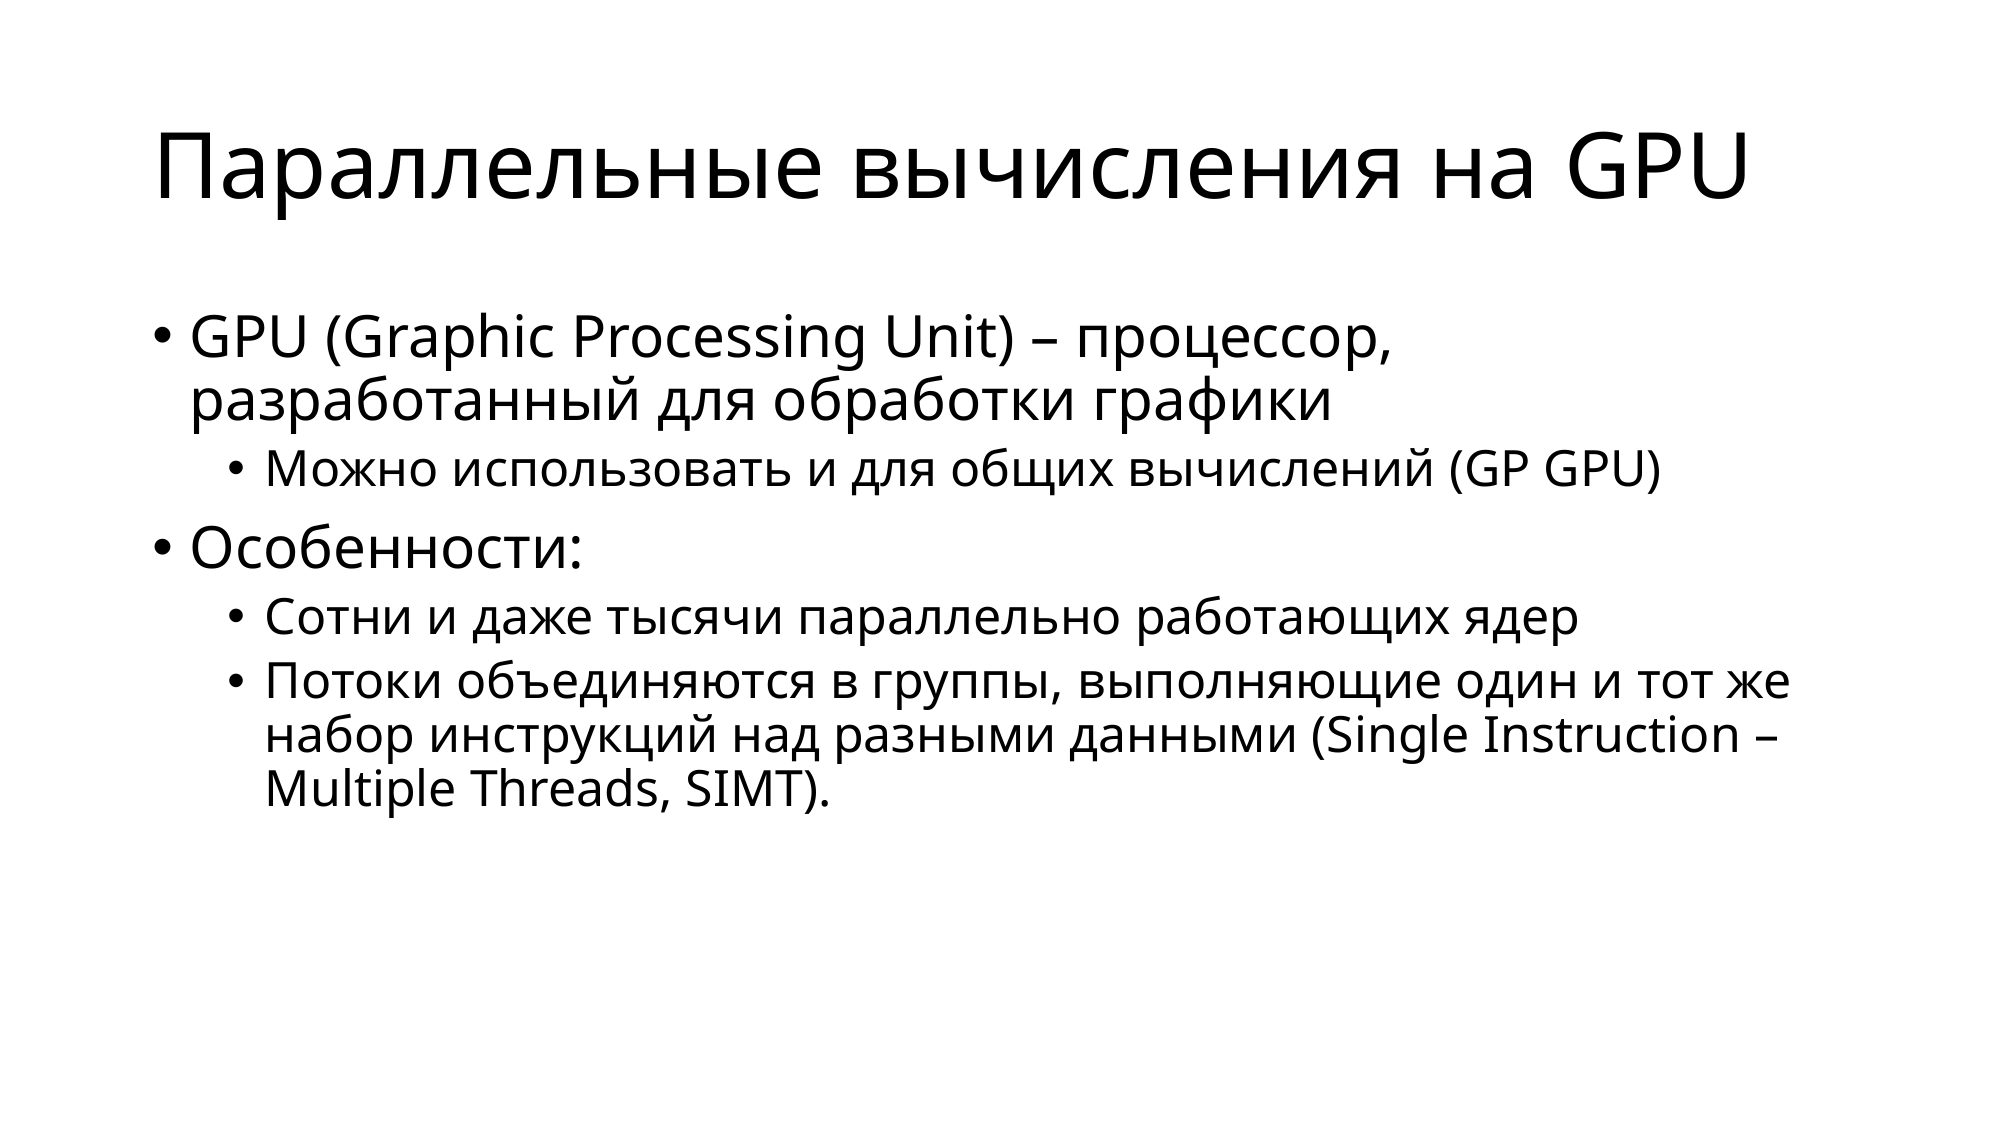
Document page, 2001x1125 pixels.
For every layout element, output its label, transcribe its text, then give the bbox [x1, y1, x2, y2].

list GPU (Graphic Processing Unit) – процессор, разработанный для обработки графики Можно использовать и для общих вычислений (GP GPU) Особенности: Сотни и даже тысячи параллельно работающих ядер Потоки объединяются в группы, выполняющие один и тот же набор инструкций над разными данными (Single Instruction – Multiple Threads, SIMT). [137, 299, 1863, 1014]
title Параллельные вычисления на GPU [137, 59, 1863, 278]
